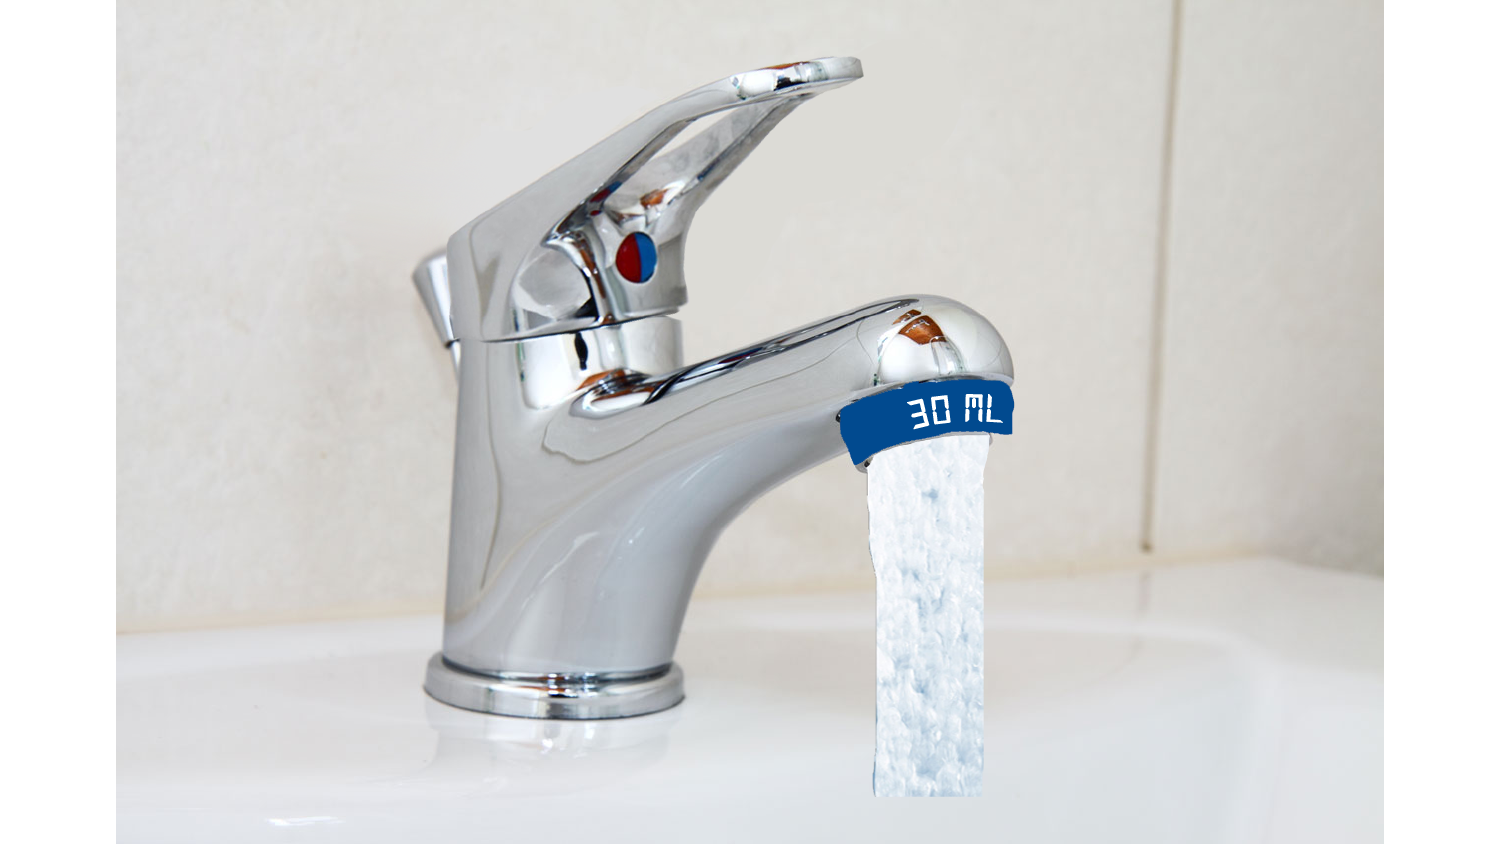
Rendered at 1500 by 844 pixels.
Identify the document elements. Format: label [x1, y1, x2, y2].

picture [116, 0, 1384, 844]
